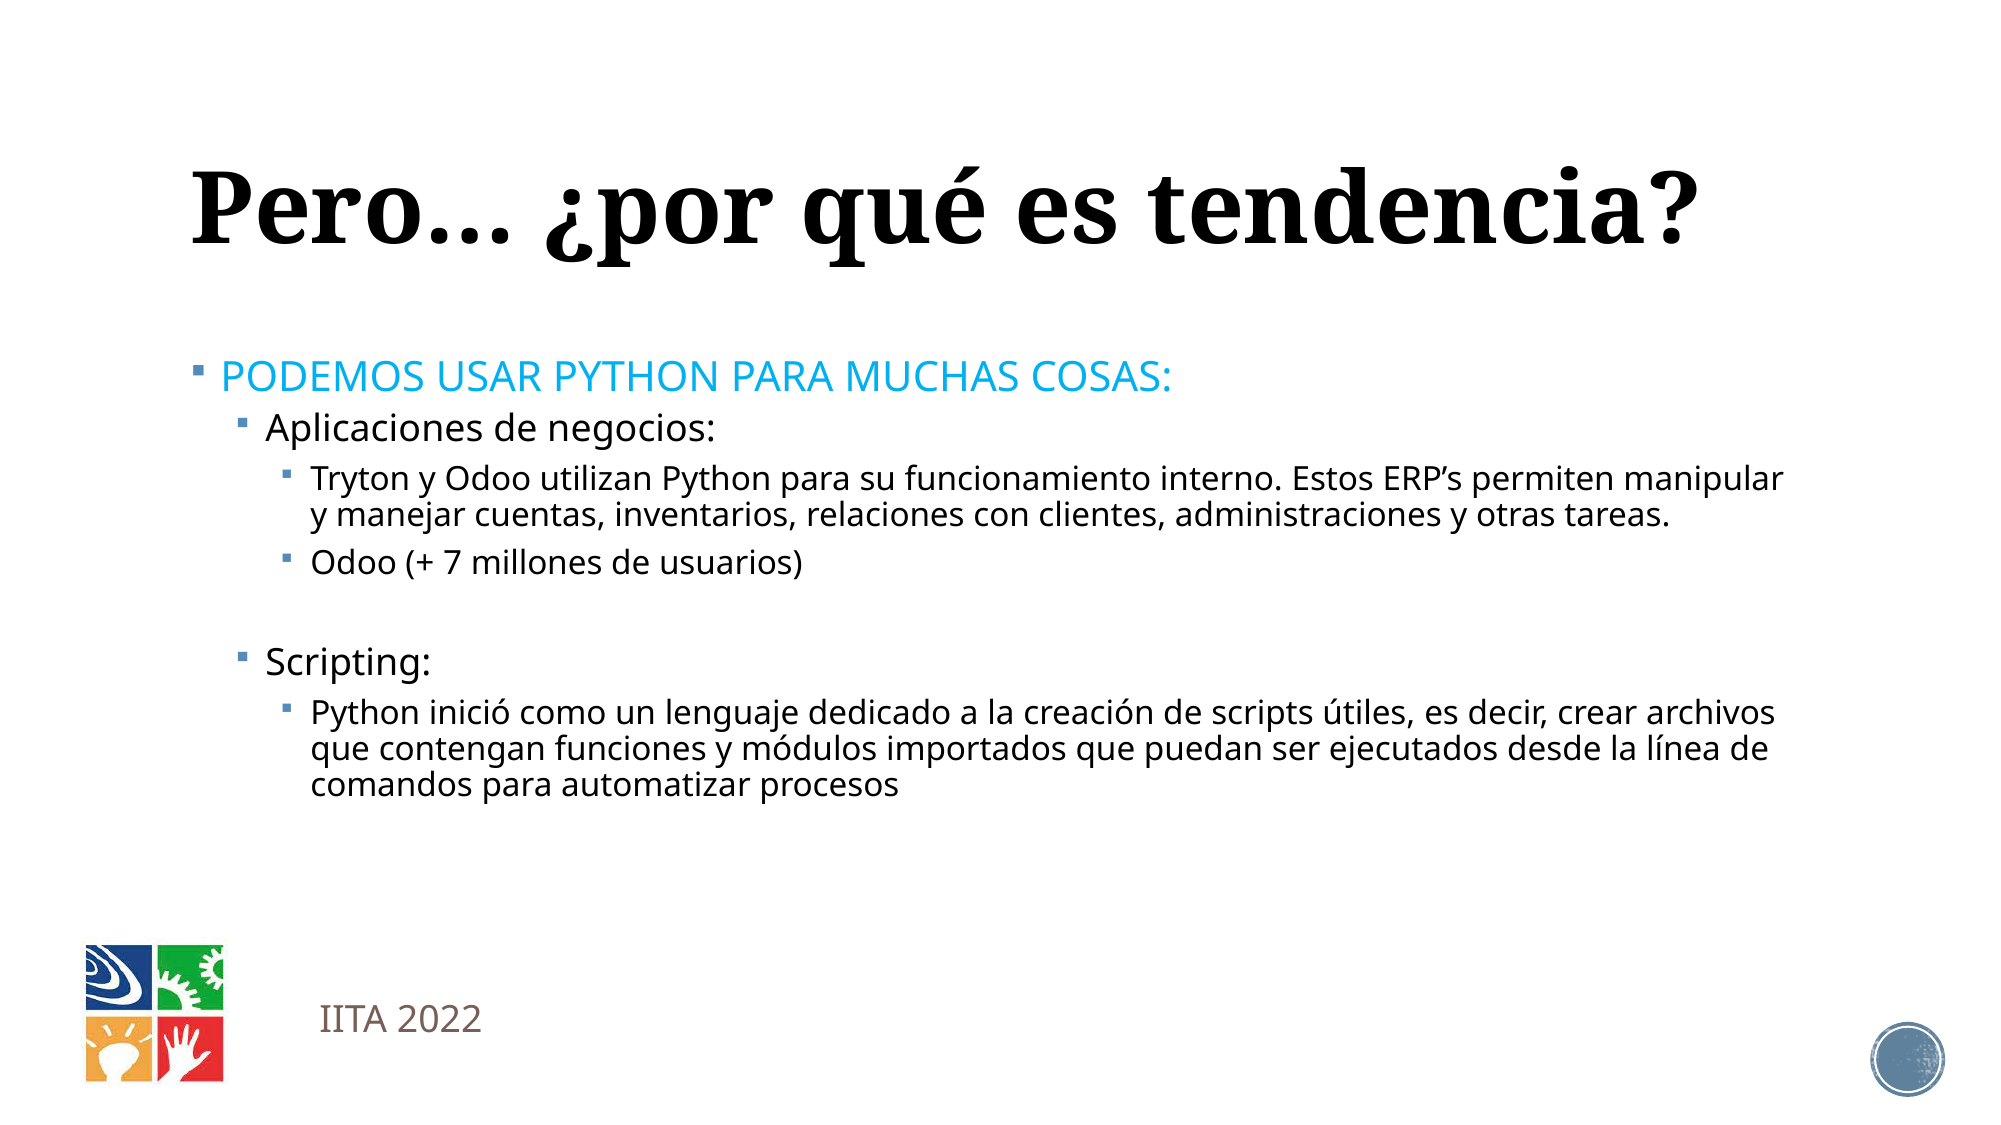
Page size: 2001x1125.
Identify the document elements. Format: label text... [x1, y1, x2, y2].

list PODEMOS USAR PYTHON PARA MUCHAS COSAS: Aplicaciones de negocios: Tryton y Odoo utilizan Python para su funcionamiento interno. Estos ERP’s permiten manipular y manejar cuentas, inventarios, relaciones con clientes, administraciones y otras tareas. Odoo (+ 7 millones de usuarios) Scripting: Python inició como un lenguaje dedicado a la creación de scripts útiles, es decir, crear archivos que contengan funciones y módulos importados que puedan ser ejecutados desde la línea de comandos para automatizar procesos [175, 348, 1826, 1013]
title Pero… ¿por qué es tendencia? [175, 79, 1826, 344]
footer IITA 2022 [31, 937, 498, 1097]
picture [52, 939, 257, 1093]
